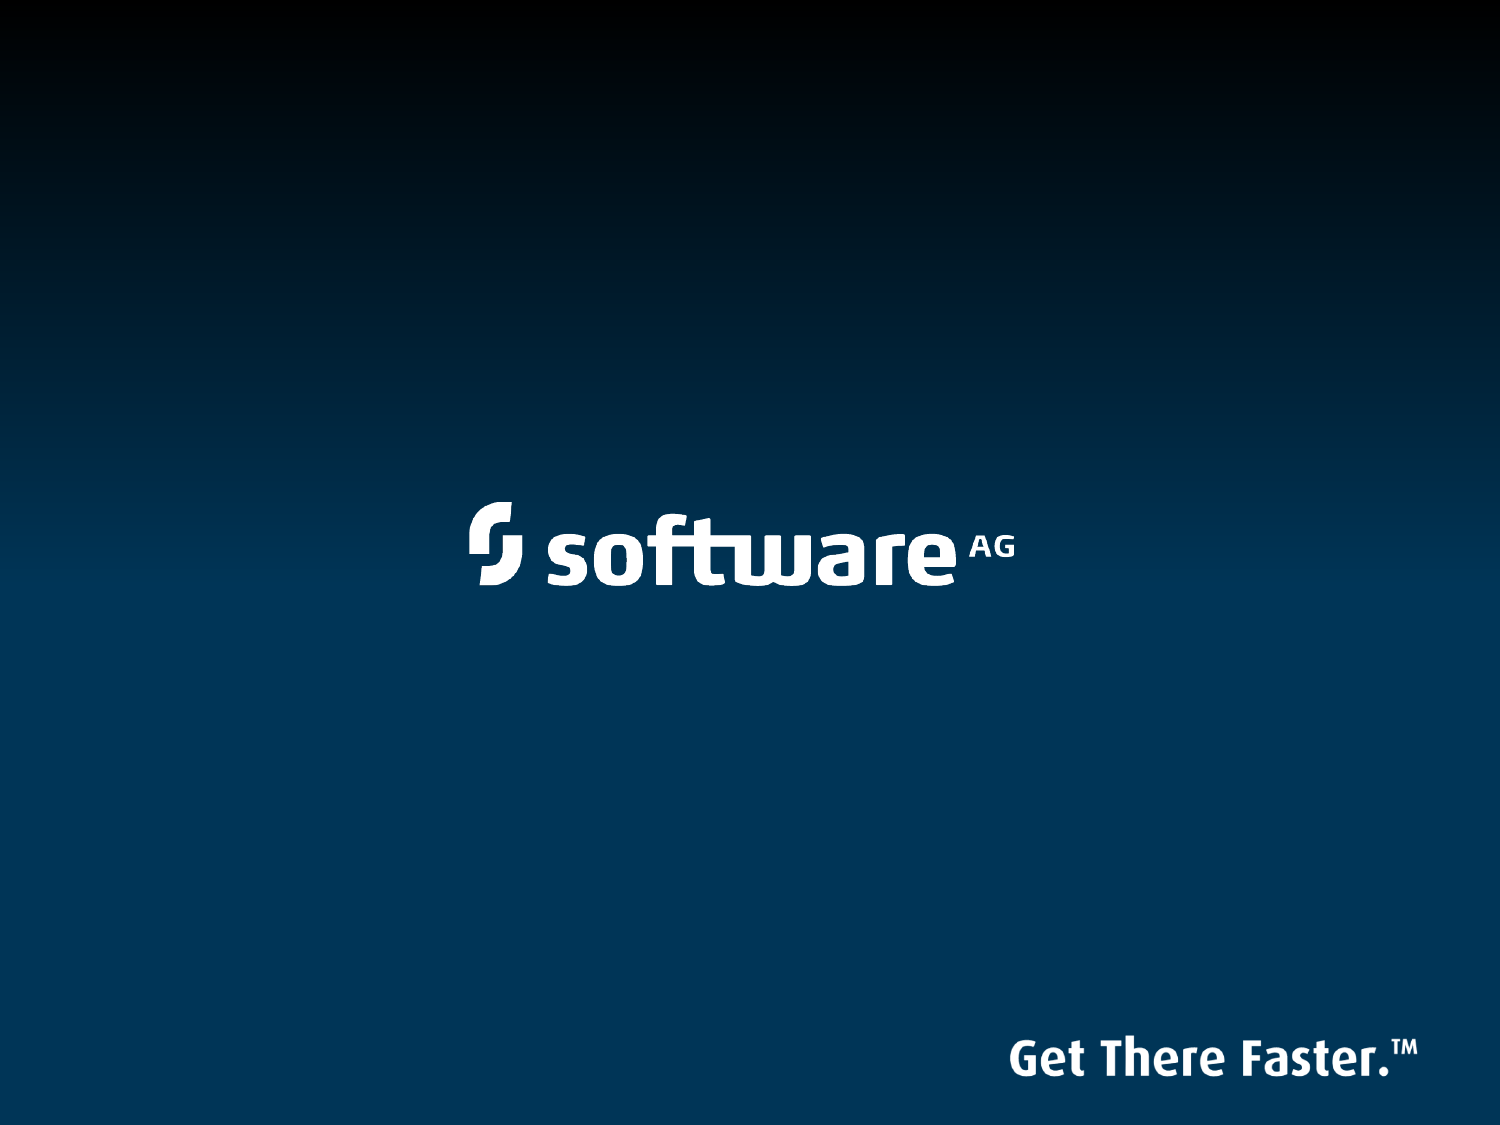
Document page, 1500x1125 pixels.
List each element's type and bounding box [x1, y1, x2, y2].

picture [469, 502, 1015, 600]
